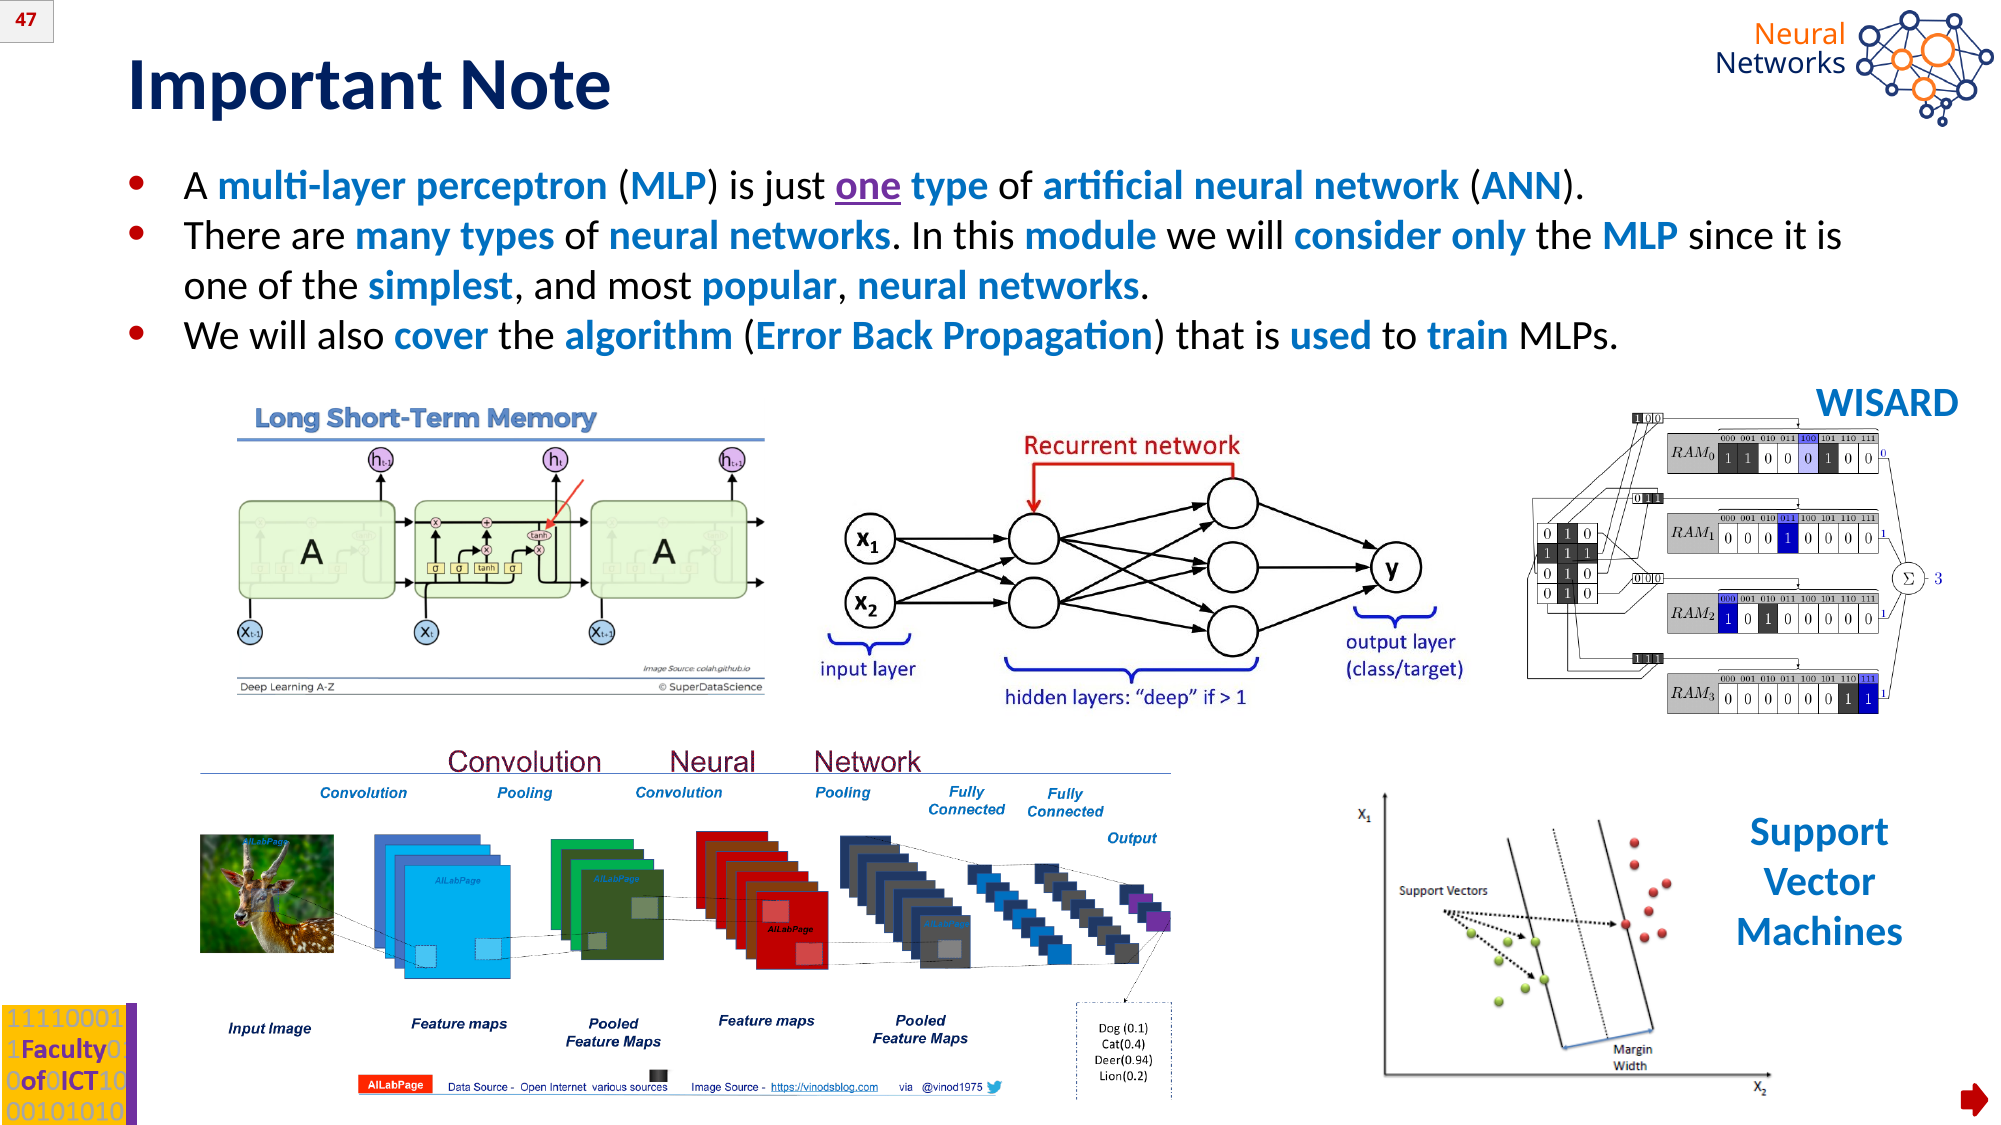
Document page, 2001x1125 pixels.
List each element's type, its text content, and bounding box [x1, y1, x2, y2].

text_box 47 [0, 0, 54, 43]
picture [799, 430, 1473, 723]
list A multi-layer perceptron (MLP) is just one type of artificial neural network (ANN). There are many types of neural networks. In this module we will consider only the MLP since it is one of the simplest, and most popular, neural networks. We will also cover the algorithm (Error Back Propagation) that is used to train MLPs. [112, 150, 1888, 559]
picture [1512, 398, 1964, 726]
text_box [1960, 1083, 1989, 1117]
text_box WISARD [1743, 367, 2000, 433]
text_box Neural Networks [1687, 13, 1849, 87]
title Important Note [112, 24, 1849, 134]
text_box Support Vector Machines [1793, 796, 1964, 961]
picture [199, 739, 1177, 1101]
picture [1854, 0, 1996, 134]
picture [1337, 777, 1789, 1101]
picture [237, 398, 765, 696]
picture [0, 1003, 138, 1125]
